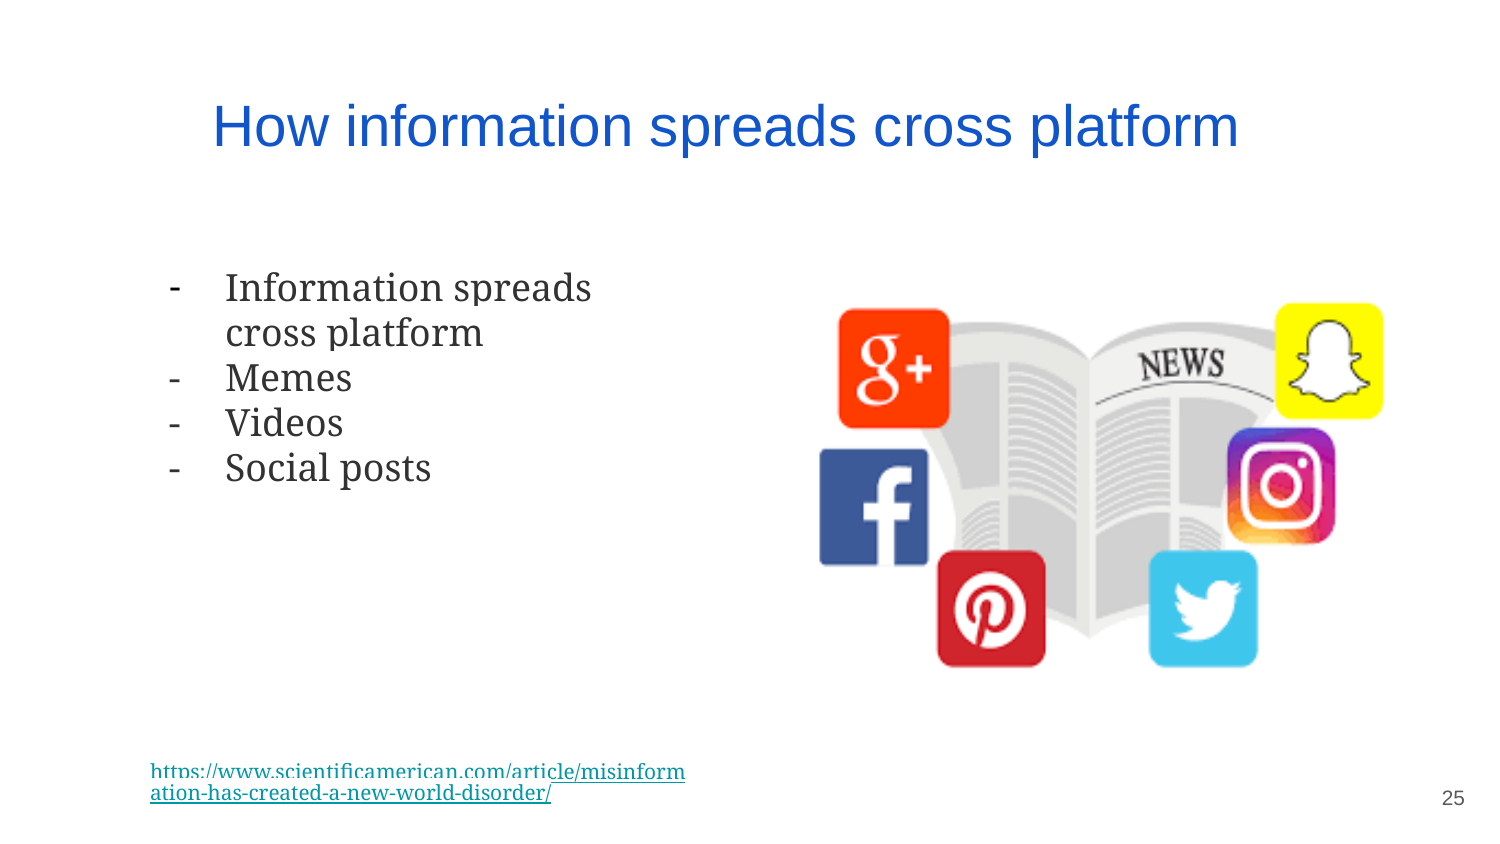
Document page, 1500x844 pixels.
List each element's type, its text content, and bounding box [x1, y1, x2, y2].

title How information spreads cross platform [51, 72, 1449, 167]
slide_number ‹#› [1389, 764, 1480, 830]
picture [749, 290, 1430, 674]
text_box Information spreads cross platform Memes Videos Social posts https://www.scientificamerican.com/article/misinformation-has-created-a-new-world-disorder/ [135, 249, 703, 830]
